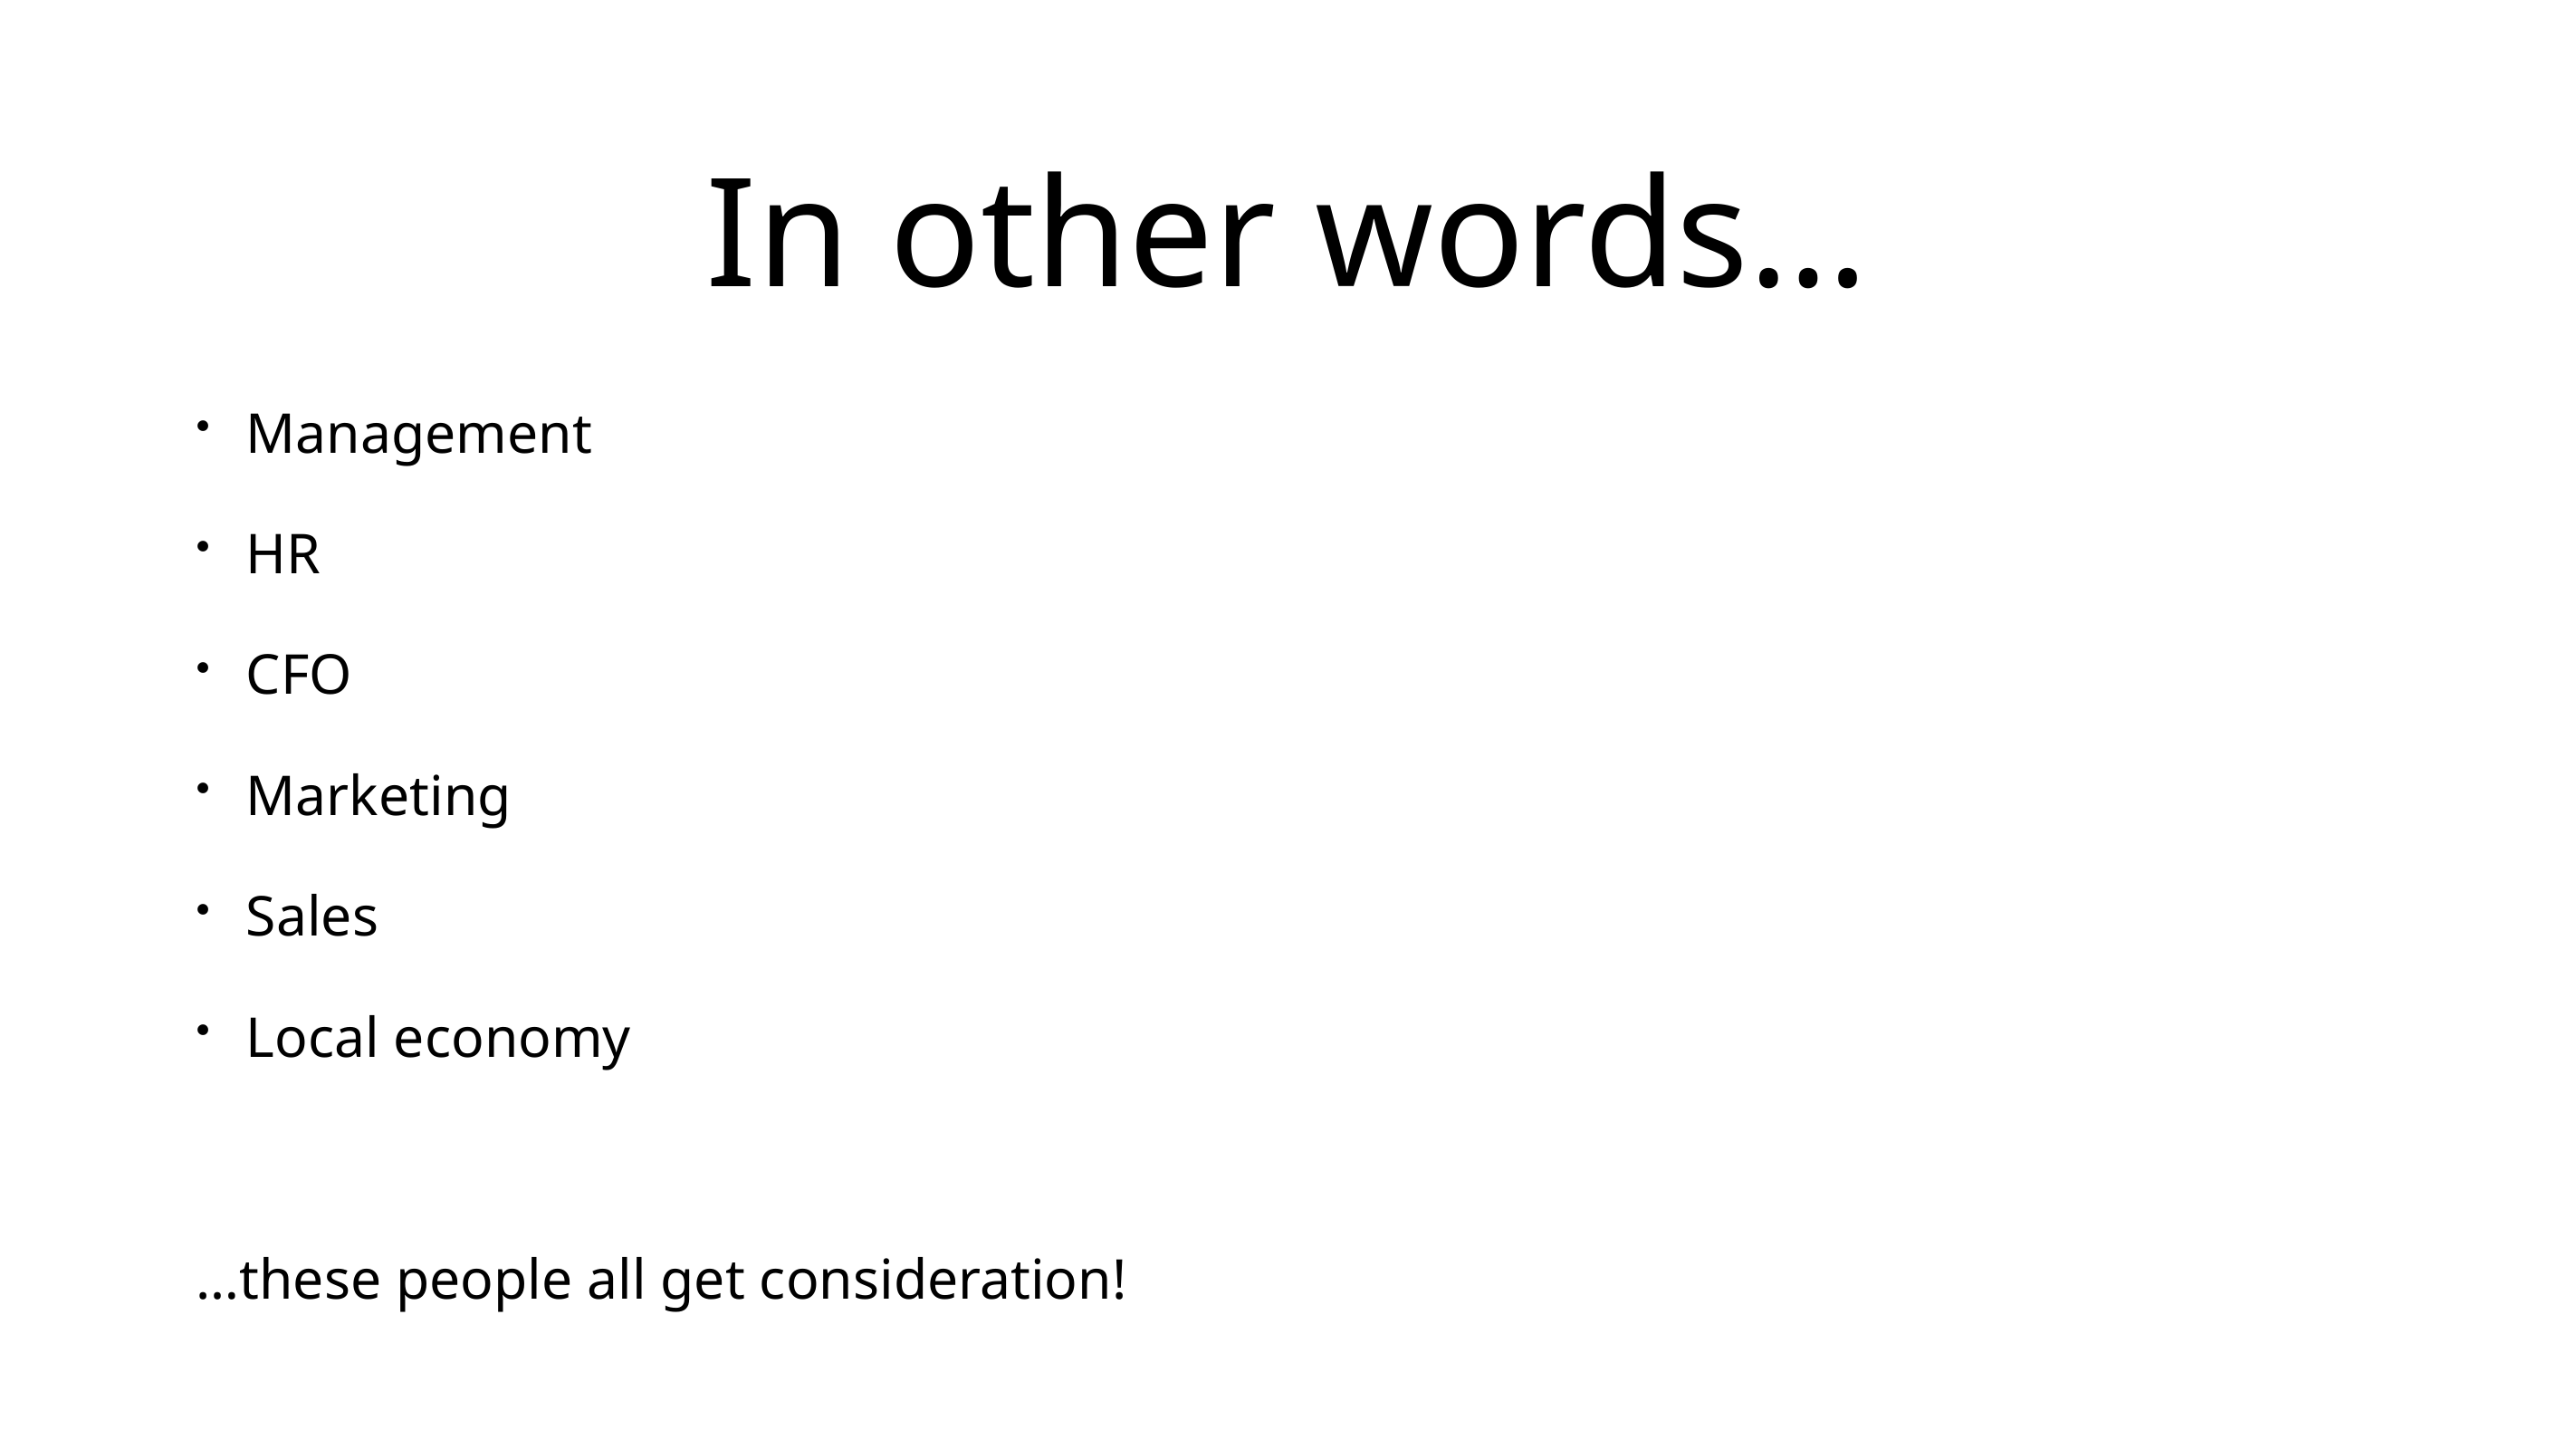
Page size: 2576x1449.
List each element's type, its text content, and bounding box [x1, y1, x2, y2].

title In other words… [187, 65, 2388, 386]
list Management HR CFO Marketing Sales Local economy …these people all get consideration! [187, 386, 2388, 1321]
